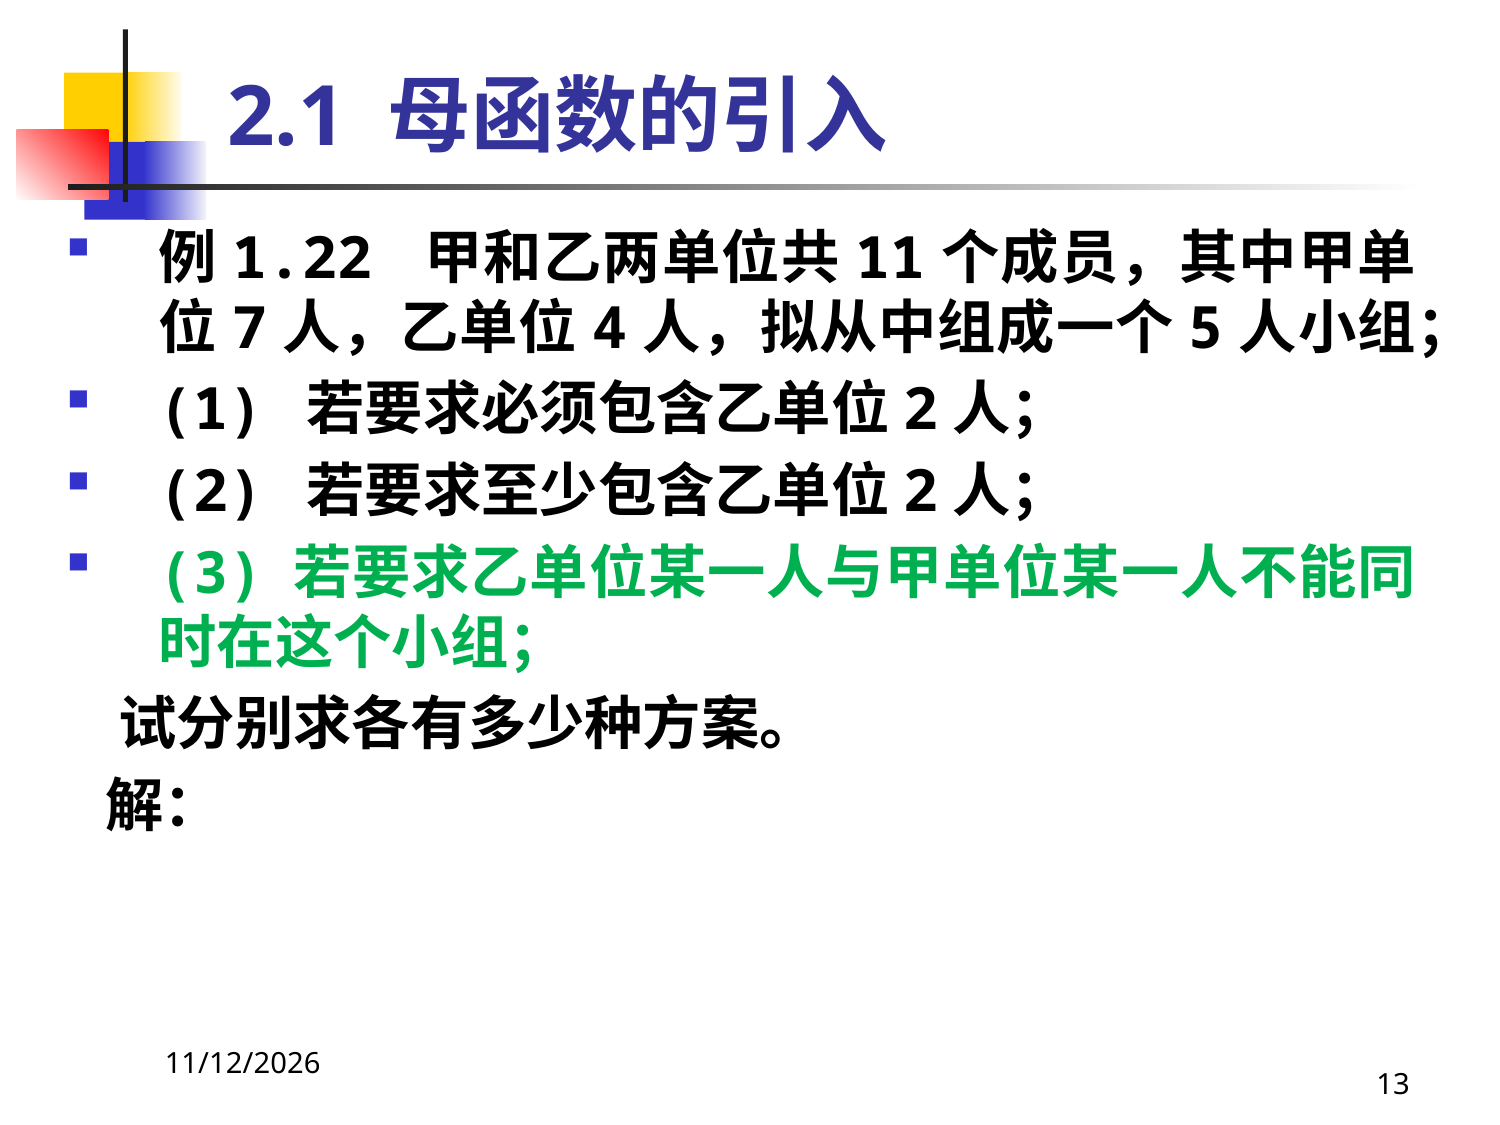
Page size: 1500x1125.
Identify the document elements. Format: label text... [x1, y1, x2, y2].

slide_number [150, 1063, 463, 1113]
title 2.1 母函数的引入 [212, 24, 1261, 170]
list 例1.22 甲和乙两单位共11个成员，其中甲单位7人，乙单位4人，拟从中组成一个5人小组； (1) 若要求必须包含乙单位2人； (2) 若要求至少包含乙单位2人； (3) 若要求乙单位某一人与甲单位某一人不能同时在这个小组； 试分别求各有多少种方案。 解： [50, 212, 1432, 1063]
slide_number 13 [1112, 1063, 1425, 1113]
